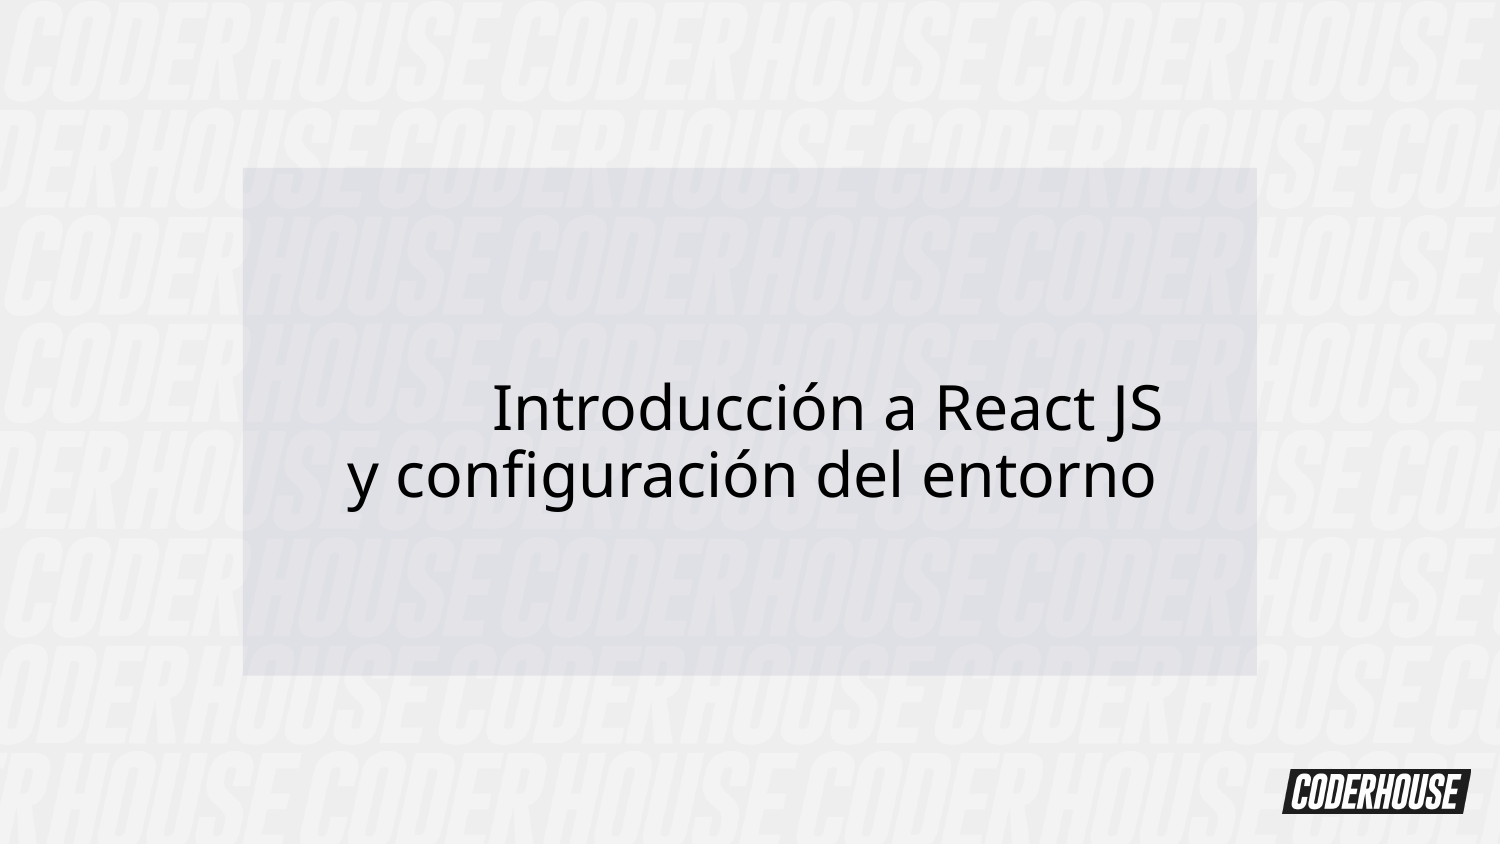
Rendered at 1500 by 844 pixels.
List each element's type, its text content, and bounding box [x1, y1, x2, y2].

text_box Introducción a React JS y configuración del entorno [312, 361, 1194, 527]
picture [0, 0, 1500, 844]
text_box [242, 167, 1257, 676]
